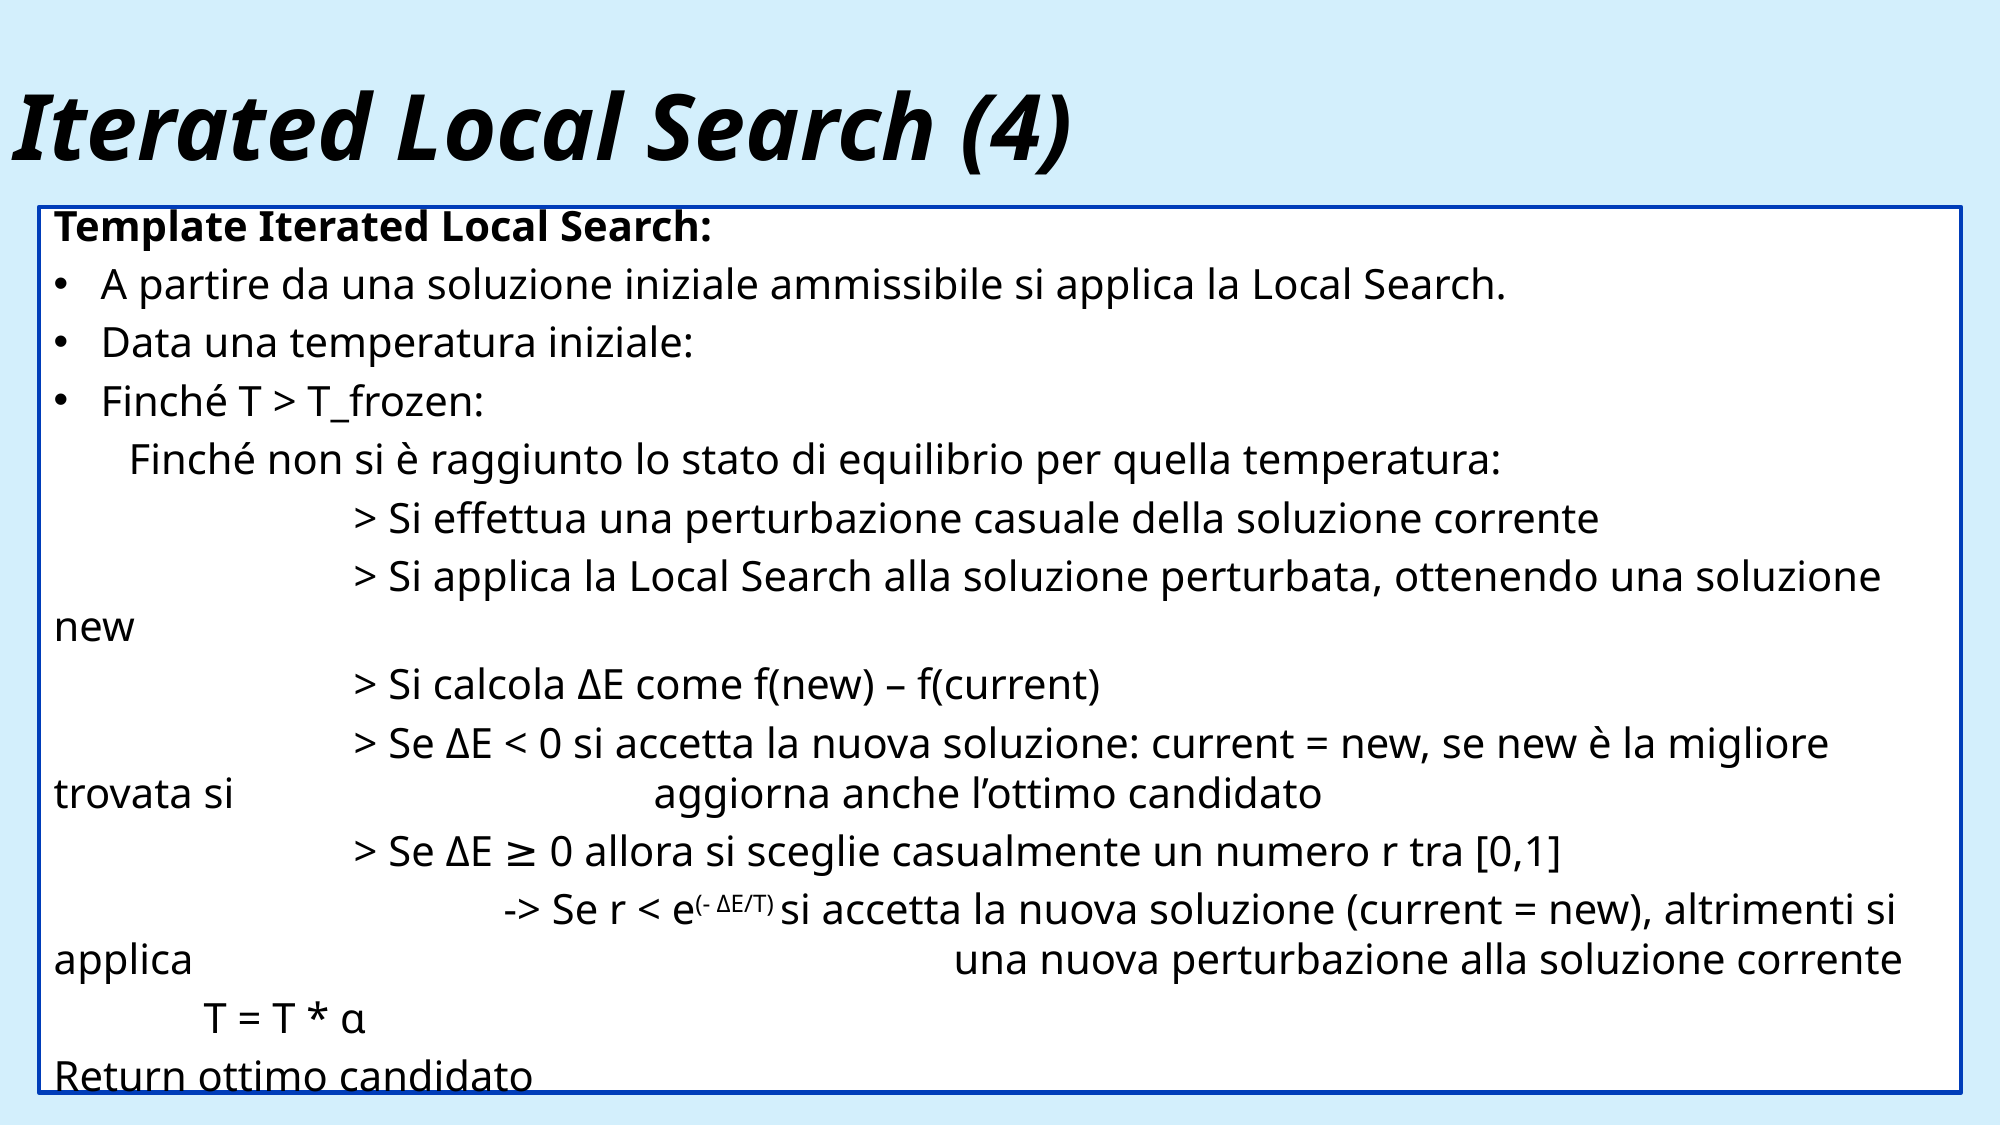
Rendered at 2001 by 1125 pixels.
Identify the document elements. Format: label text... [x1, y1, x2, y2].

text_box Template Iterated Local Search: A partire da una soluzione iniziale ammissibile si applica la Local Search. Data una temperatura iniziale: Finché T > T_frozen: Finché non si è raggiunto lo stato di equilibrio per quella temperatura: > Si effettua una perturbazione casuale della soluzione corrente > Si applica la Local Search alla soluzione perturbata, ottenendo una soluzione new > Si calcola ΔE come f(new) – f(current) > Se ΔE < 0 si accetta la nuova soluzione: current = new, se new è la migliore trovata si aggiorna anche l’ottimo candidato > Se ΔE ≥ 0 allora si sceglie casualmente un numero r tra [0,1] -> Se r < e(- ΔE/T) si accetta la nuova soluzione (current = new), altrimenti si applica una nuova perturbazione alla soluzione corrente T = T * ɑ Return ottimo candidato [38, 206, 1962, 1094]
title Iterated Local Search (4) [0, 0, 1395, 262]
